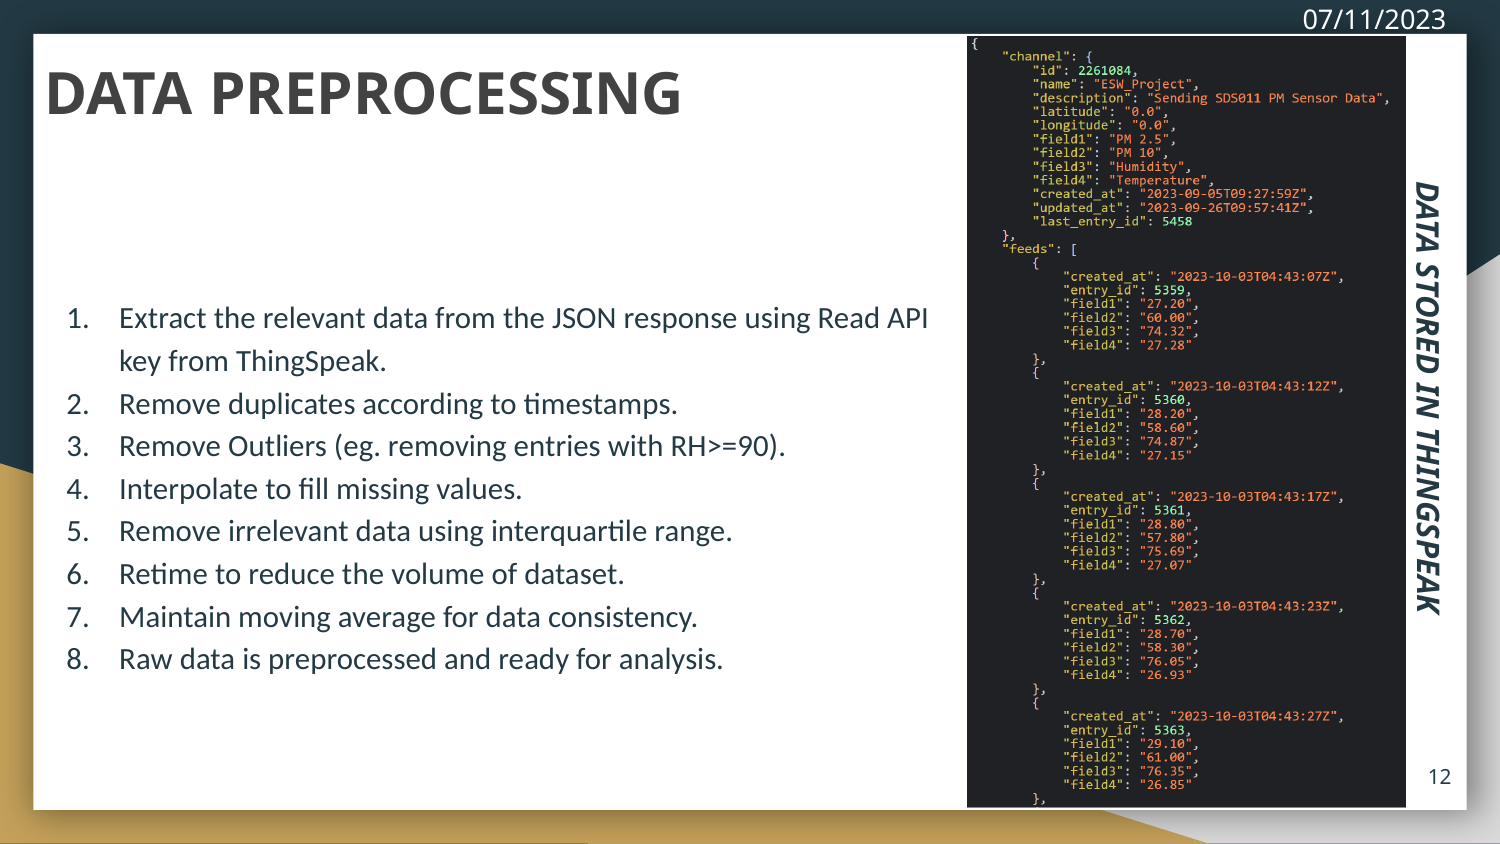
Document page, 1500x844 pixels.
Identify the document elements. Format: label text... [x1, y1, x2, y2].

text_box 07/11/2023 [1287, 0, 1467, 50]
picture [966, 35, 1407, 808]
slide_number ‹#› [1411, 745, 1467, 810]
list Extract the relevant data from the JSON response using Read API key from ThingSpeak. Remove duplicates according to timestamps. Remove Outliers (eg. removing entries with RH>=90). Interpolate to fill missing values. Remove irrelevant data using interquartile range. Retime to reduce the volume of dataset. Maintain moving average for data consistency. Raw data is preprocessed and ready for analysis. [29, 277, 961, 695]
title DATA PREPROCESSING [29, 37, 762, 194]
text_box DATA STORED IN THINGSPEAK [1411, 166, 1463, 684]
